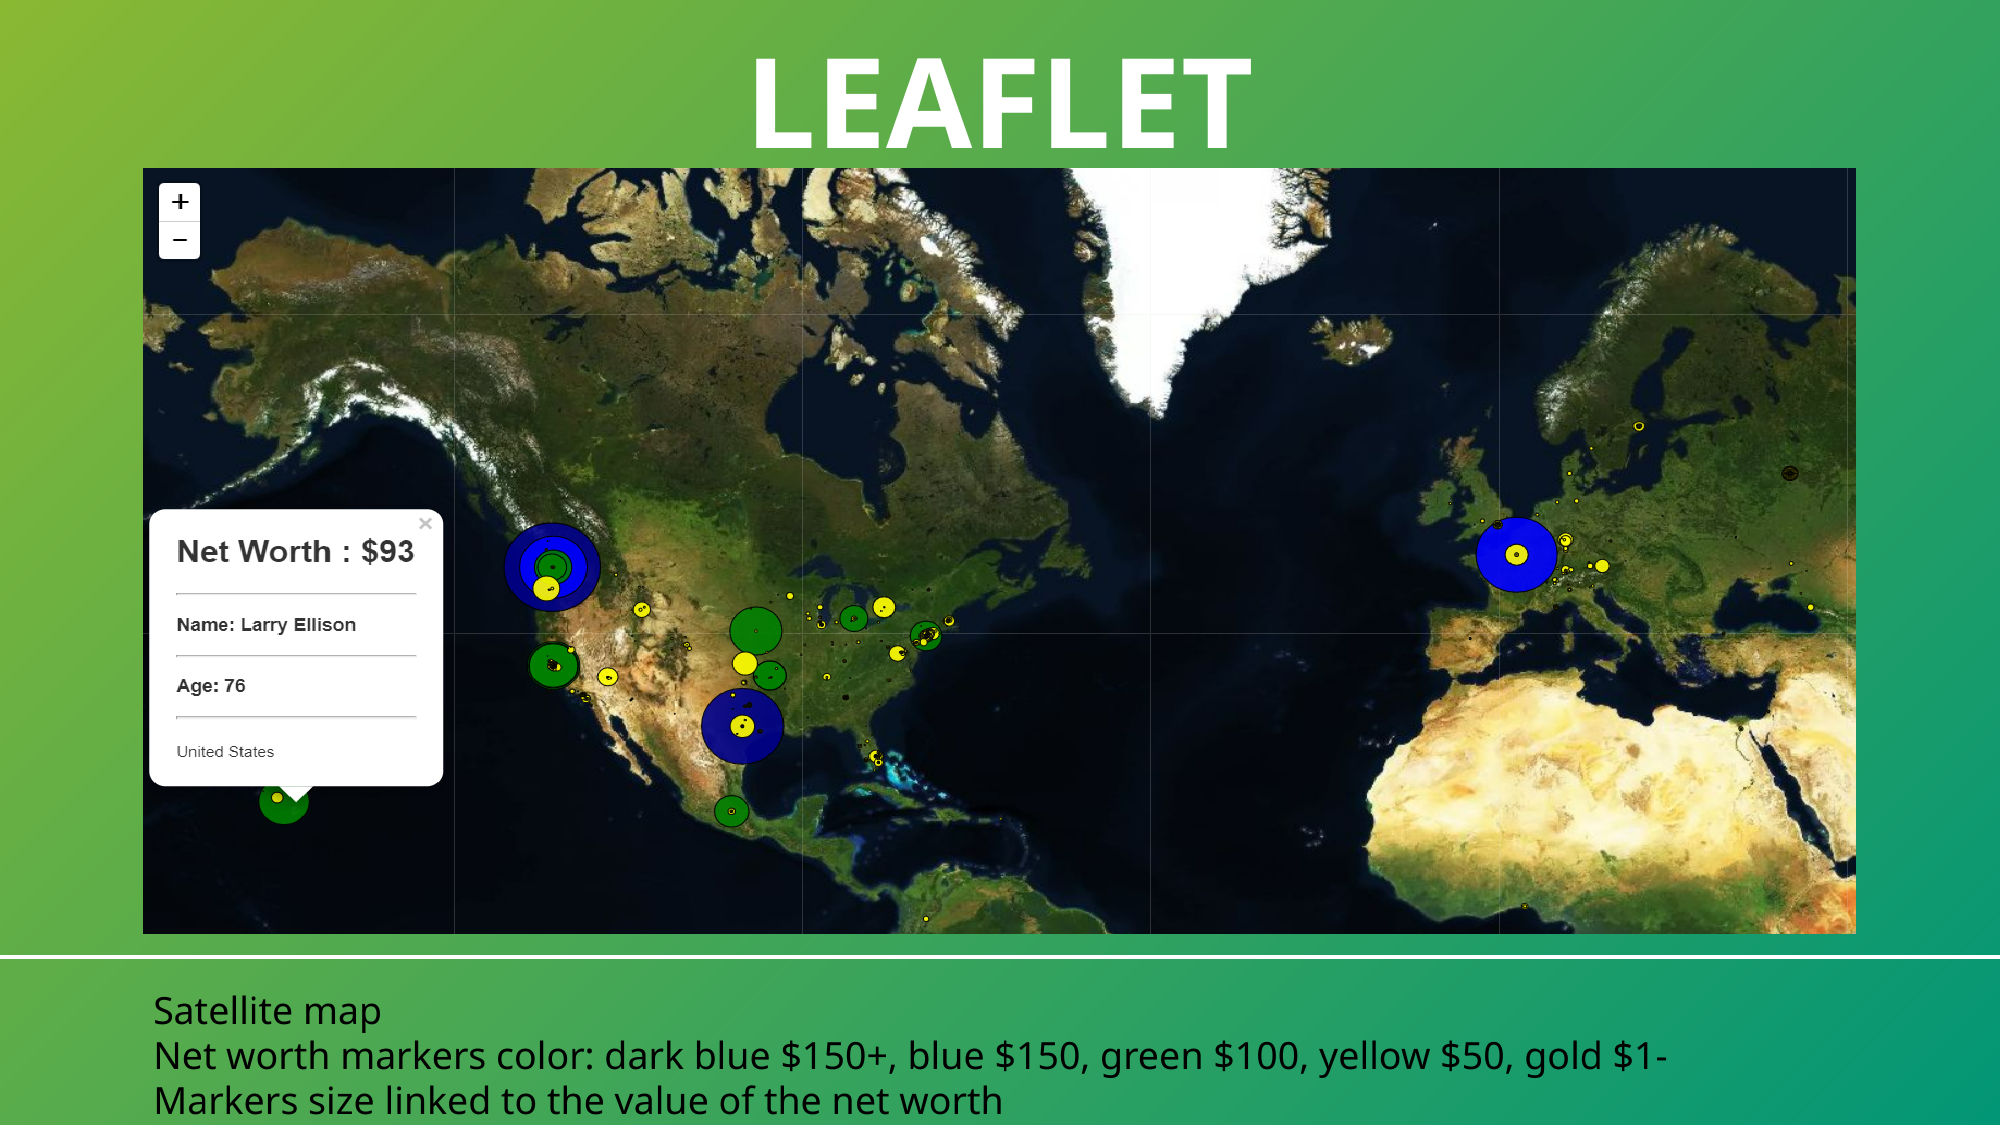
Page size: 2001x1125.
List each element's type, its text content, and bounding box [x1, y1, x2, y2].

text_box Satellite map Net worth markers color: dark blue $150+, blue $150, green $100, yellow $50, gold $1- Markers size linked to the value of the net worth [138, 979, 1830, 1125]
title leaflet [249, 30, 1751, 168]
picture [143, 168, 1856, 934]
text_box [0, 0, 2000, 955]
text_box [0, 959, 2000, 1125]
